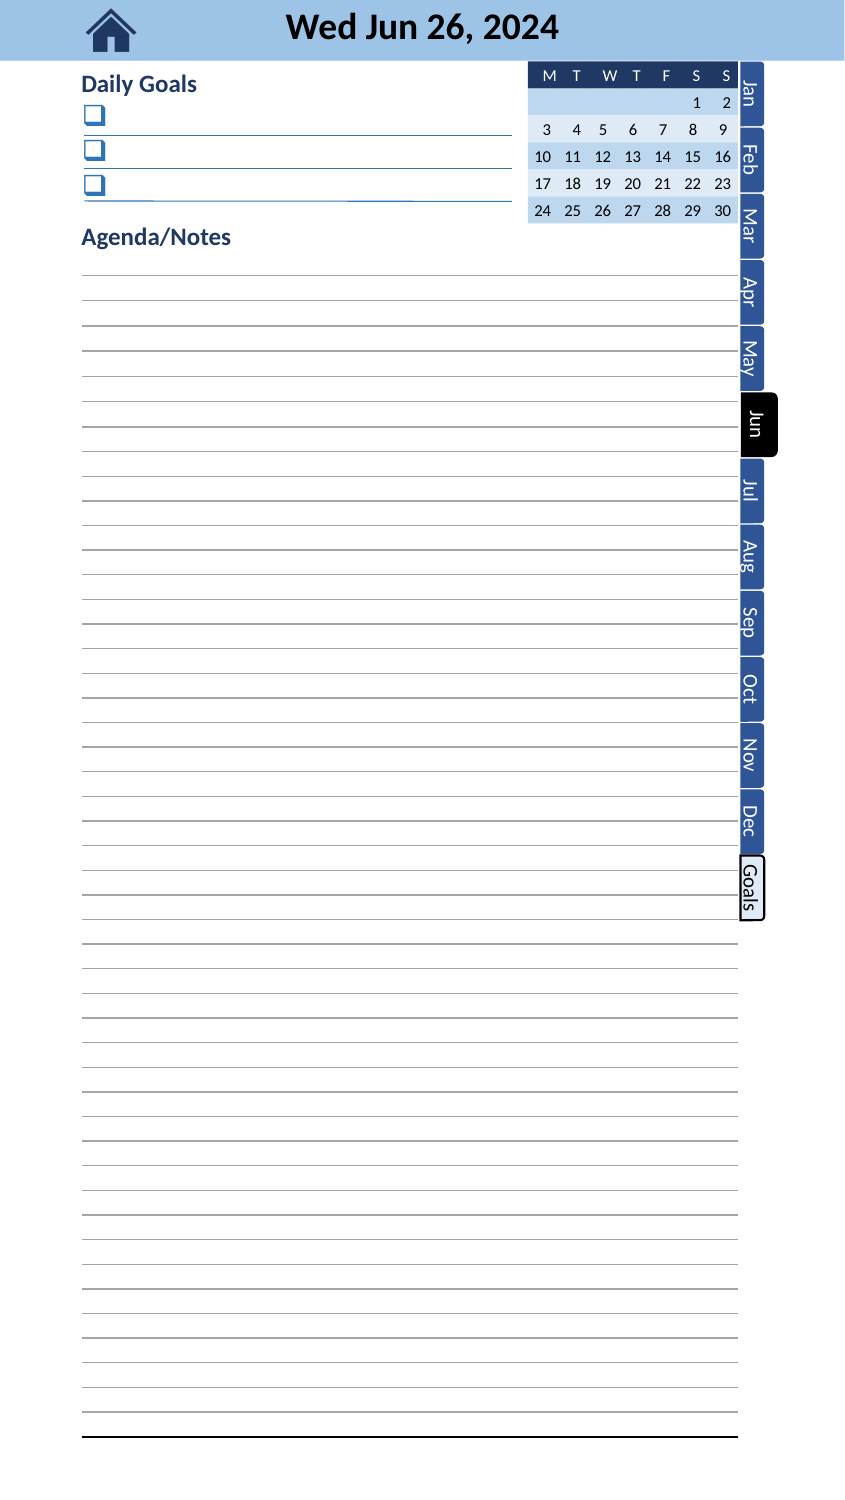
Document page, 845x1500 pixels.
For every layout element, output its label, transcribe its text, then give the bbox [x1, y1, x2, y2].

list Wed Jun 26, 2024 [190, 0, 655, 61]
picture [82, 1, 140, 59]
